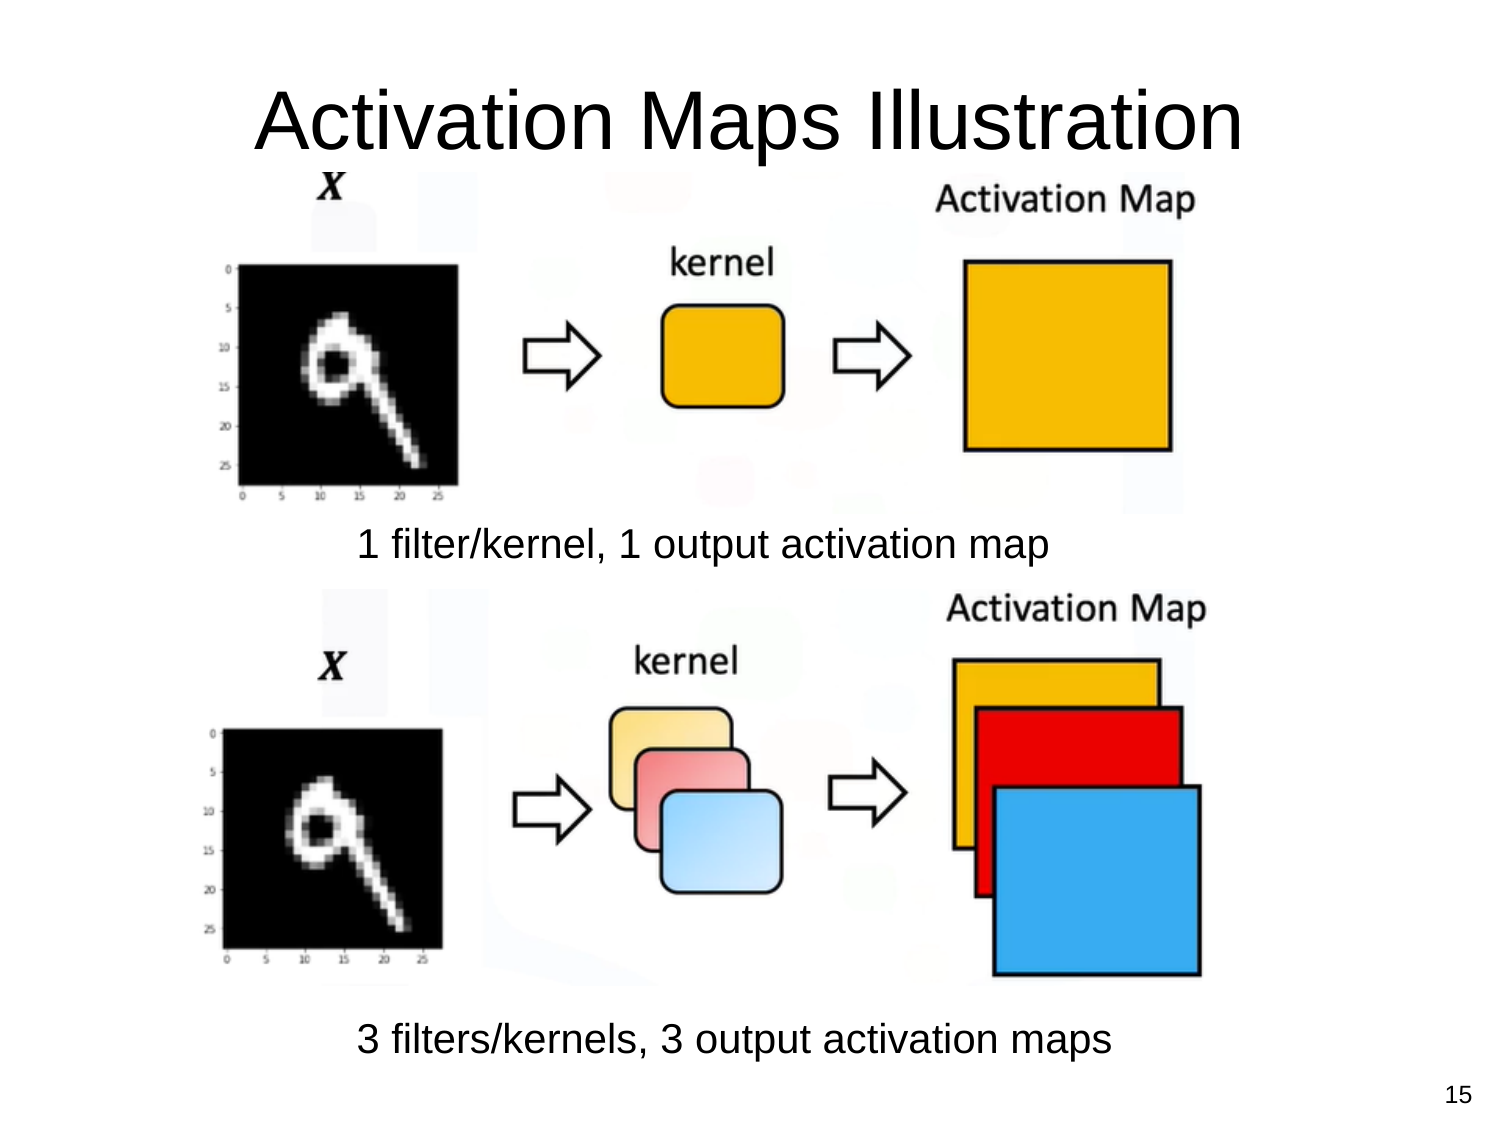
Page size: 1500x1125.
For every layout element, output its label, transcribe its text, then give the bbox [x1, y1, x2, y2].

picture [205, 172, 1202, 514]
title Activation Maps Illustration [74, 44, 1426, 188]
text_box 3 filters/kernels, 3 output activation maps [341, 1004, 1129, 1070]
slide_number 15 [1137, 1070, 1488, 1112]
picture [194, 588, 1213, 987]
text_box 1 filter/kernel, 1 output activation map [341, 521, 1066, 575]
